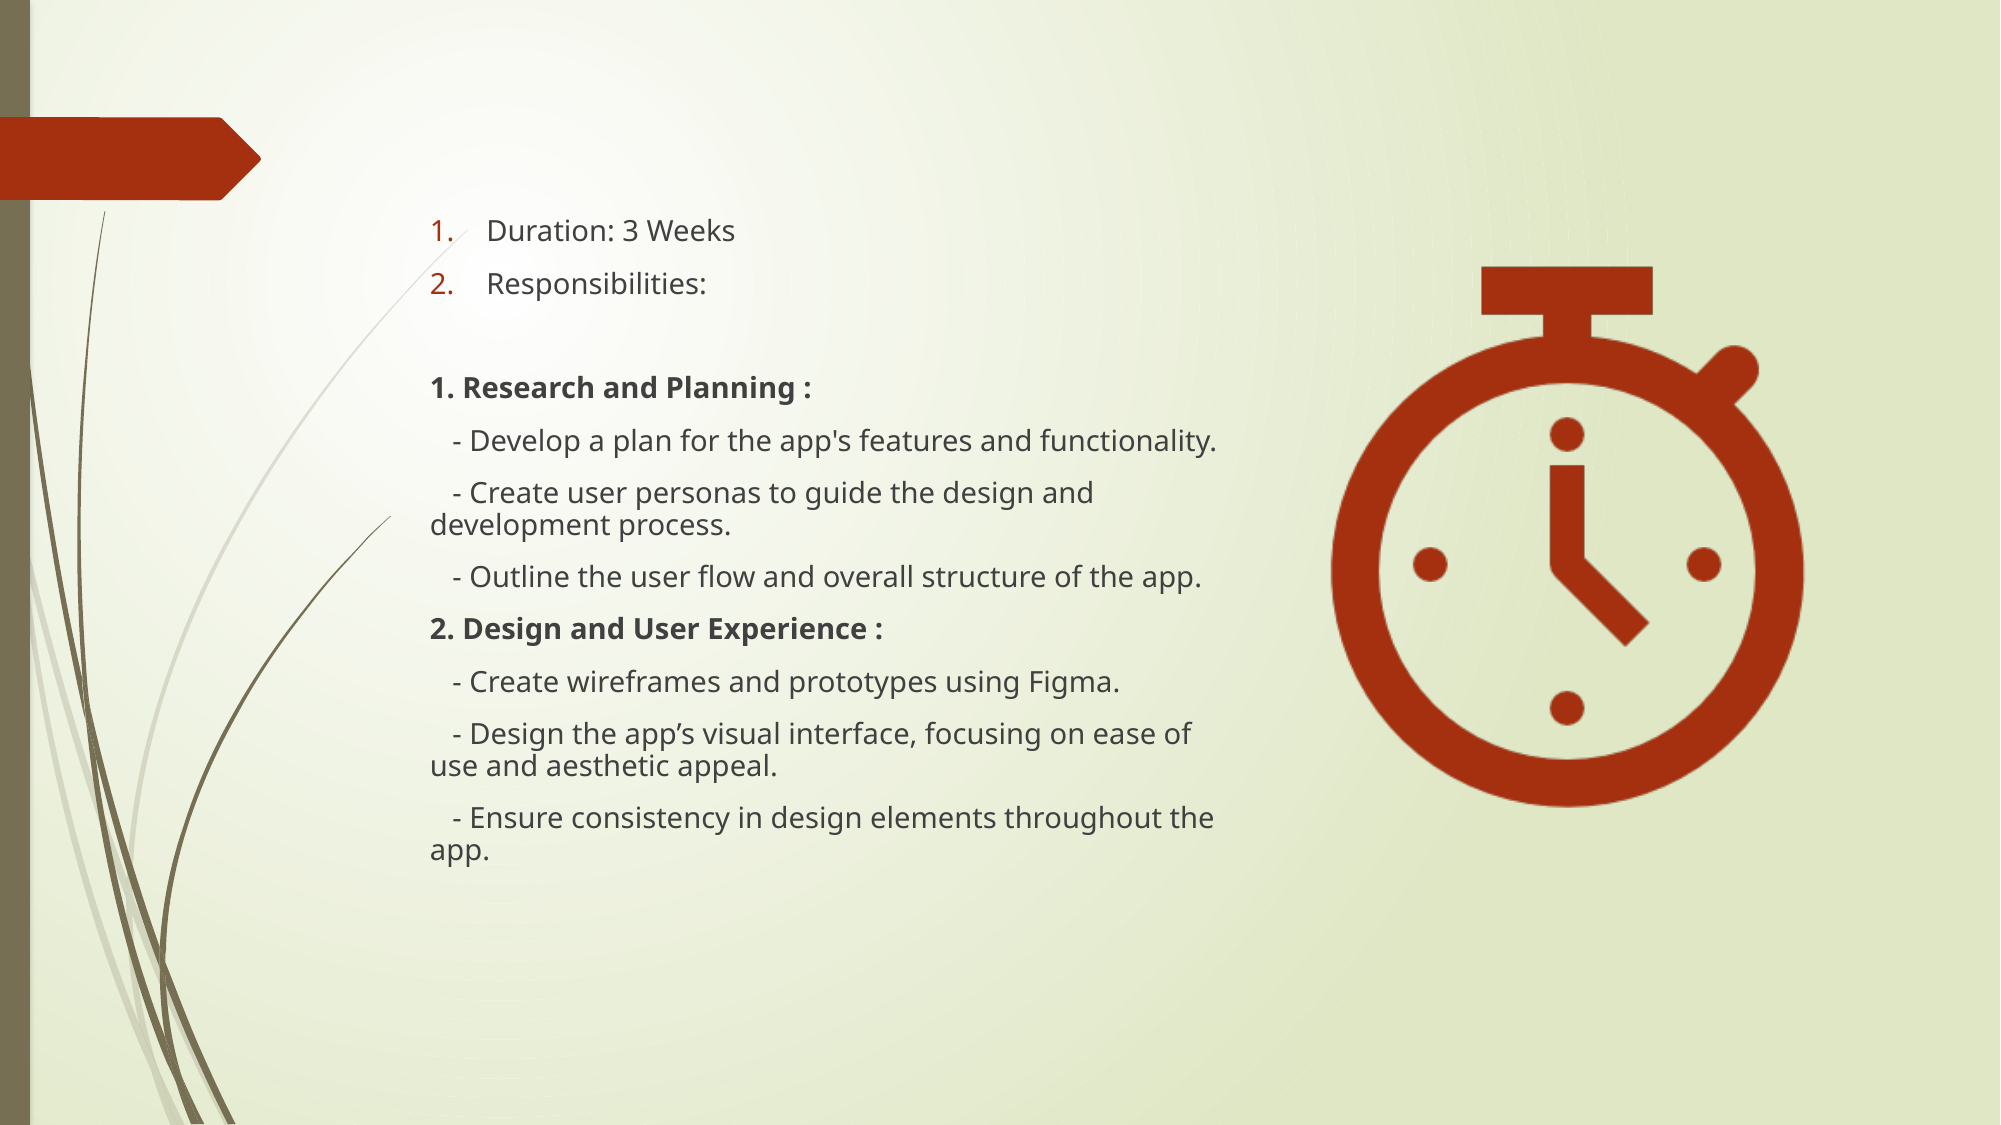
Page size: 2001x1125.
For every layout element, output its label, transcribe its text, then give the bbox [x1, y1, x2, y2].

picture [1239, 208, 1897, 866]
list Duration: 3 Weeks Responsibilities: 1. Research and Planning : - Develop a plan for the app's features and functionality. - Create user personas to guide the design and development process. - Outline the user flow and overall structure of the app. 2. Design and User Experience : - Create wireframes and prototypes using Figma. - Design the app’s visual interface, focusing on ease of use and aesthetic appeal. - Ensure consistency in design elements throughout the app. [414, 209, 1263, 1009]
